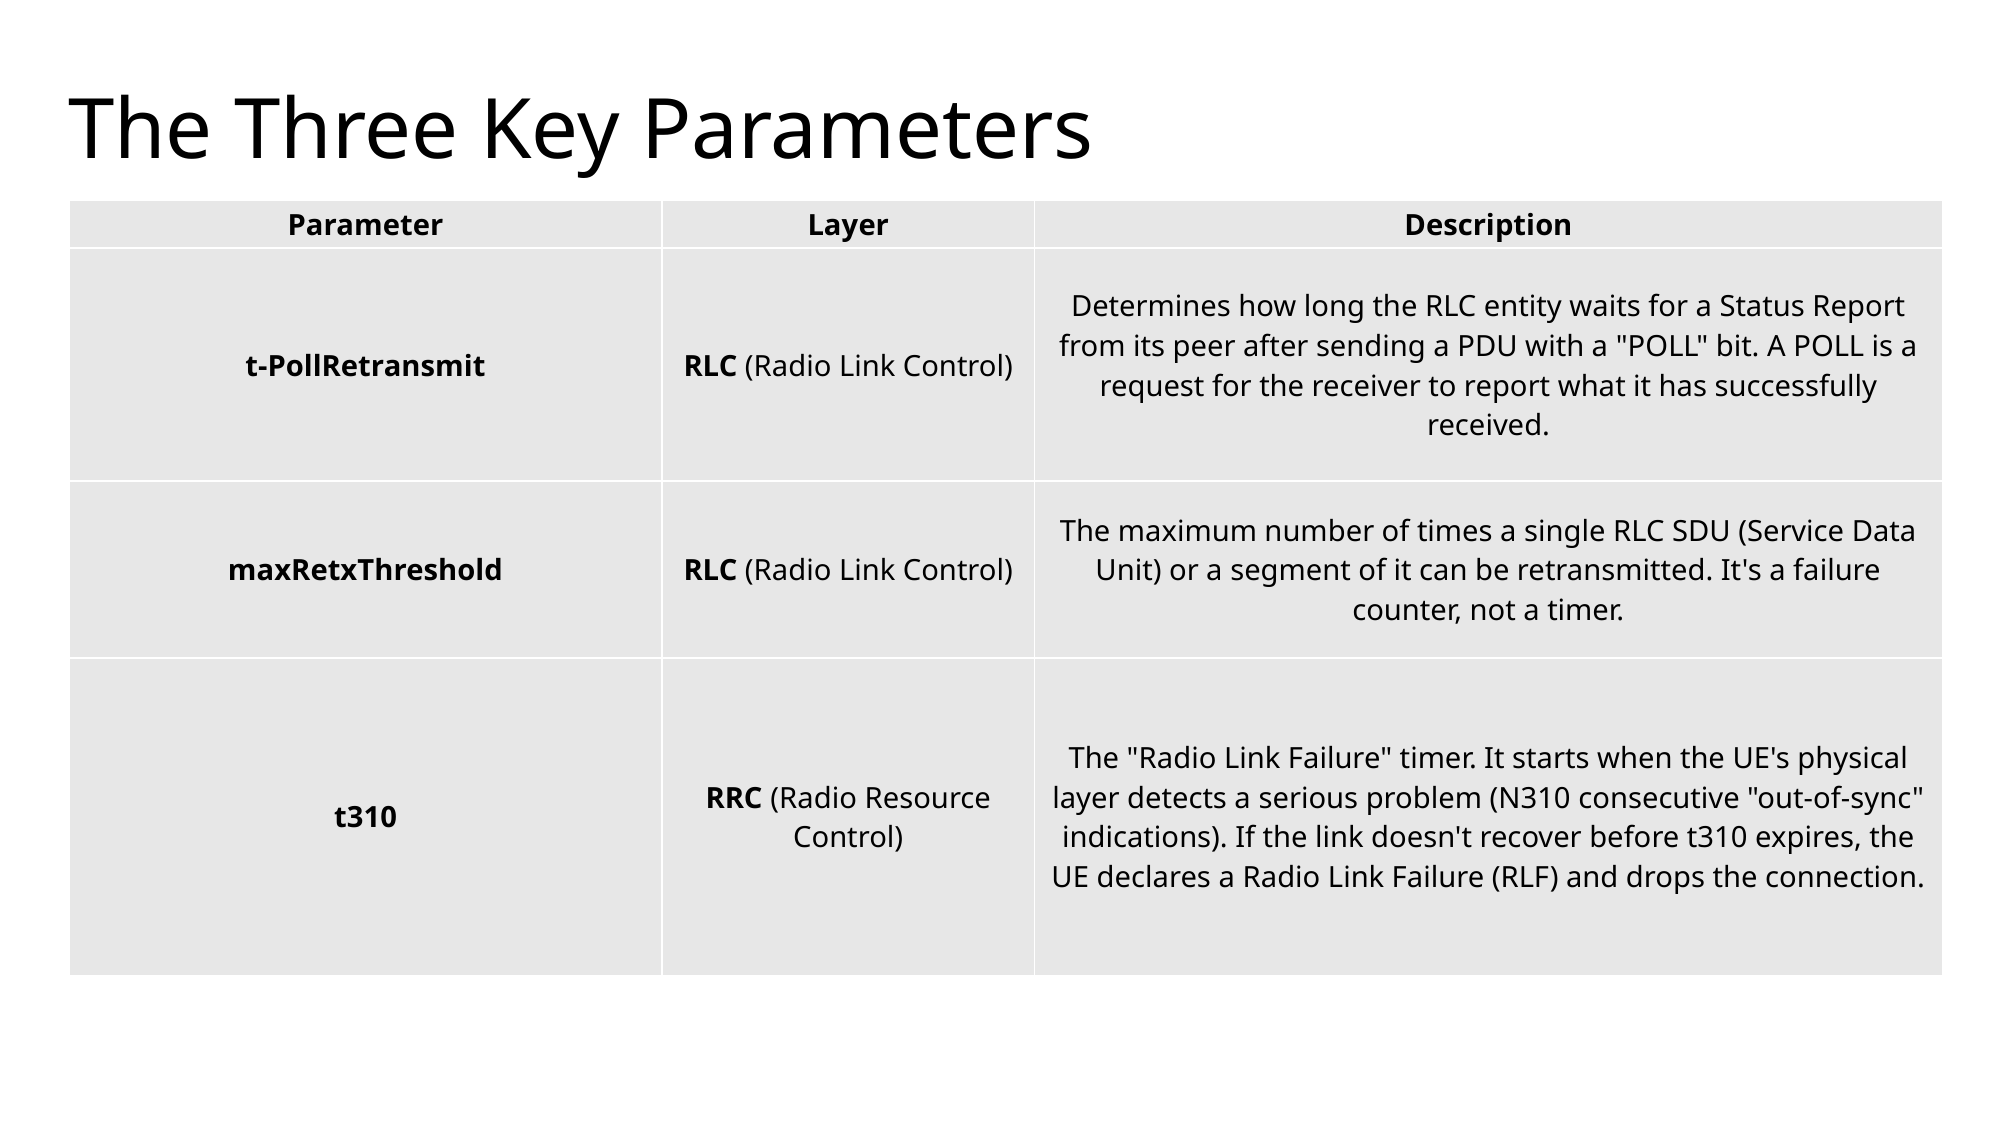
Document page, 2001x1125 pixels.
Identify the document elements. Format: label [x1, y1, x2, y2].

table_cell [1035, 659, 1942, 975]
table_header [70, 201, 661, 247]
table_header [663, 201, 1034, 247]
table_cell [663, 659, 1034, 975]
list [53, 53, 1952, 177]
table_cell [663, 249, 1034, 480]
table_cell [70, 482, 661, 657]
table_cell [663, 482, 1034, 657]
table_cell [70, 249, 661, 480]
table_header [1035, 201, 1942, 247]
table_cell [70, 659, 661, 975]
table_cell [1035, 482, 1942, 657]
table_cell [1035, 249, 1942, 480]
